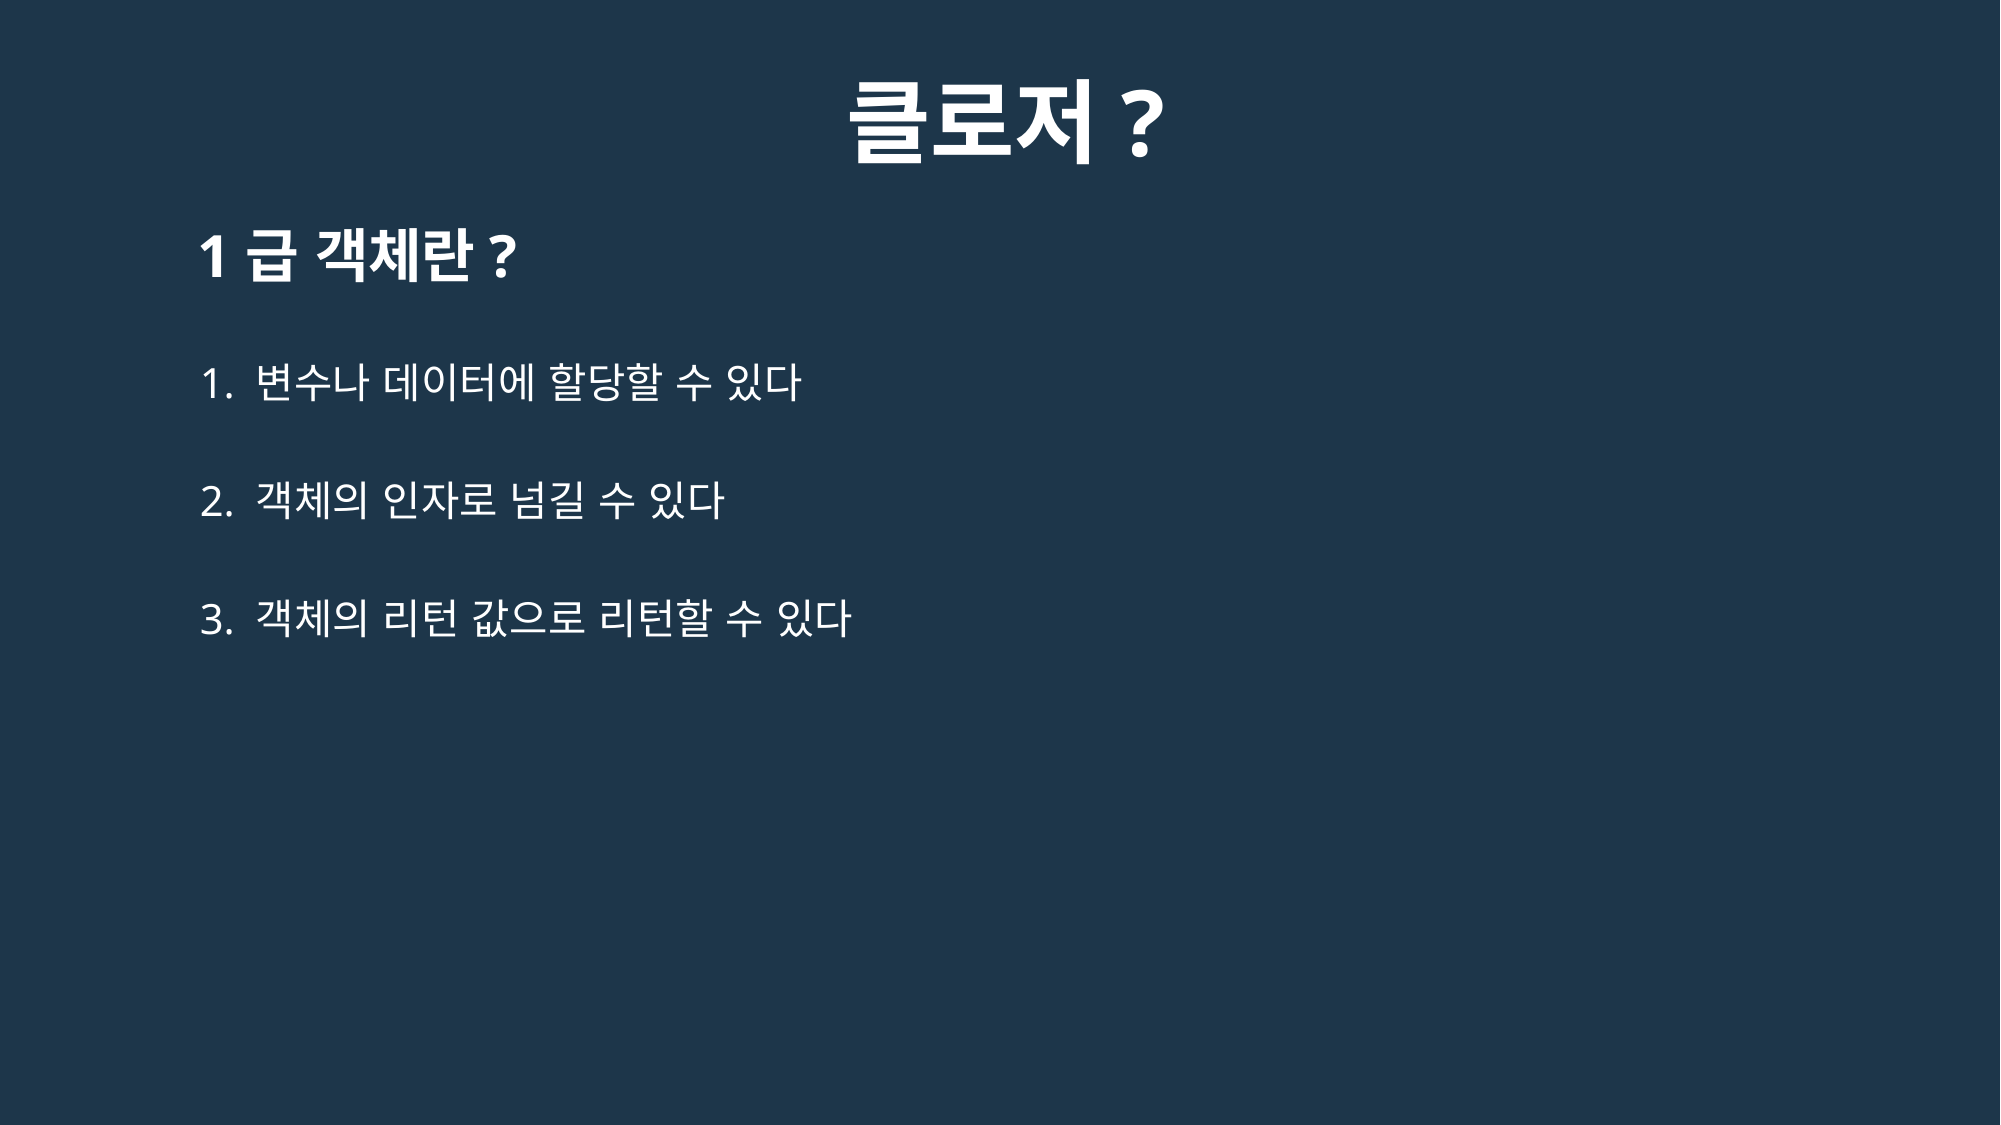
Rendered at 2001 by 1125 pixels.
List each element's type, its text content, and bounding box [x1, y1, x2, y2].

text_box 1급 객체란? [183, 212, 1058, 297]
text_box 1. 변수나 데이터에 할당할 수 있다 [184, 349, 1060, 415]
text_box 클로저? [552, 2, 1459, 183]
text_box 3. 객체의 리턴 값으로 리턴할 수 있다 [184, 585, 1060, 650]
text_box 2. 객체의 인자로 넘길 수 있다 [184, 467, 1060, 533]
